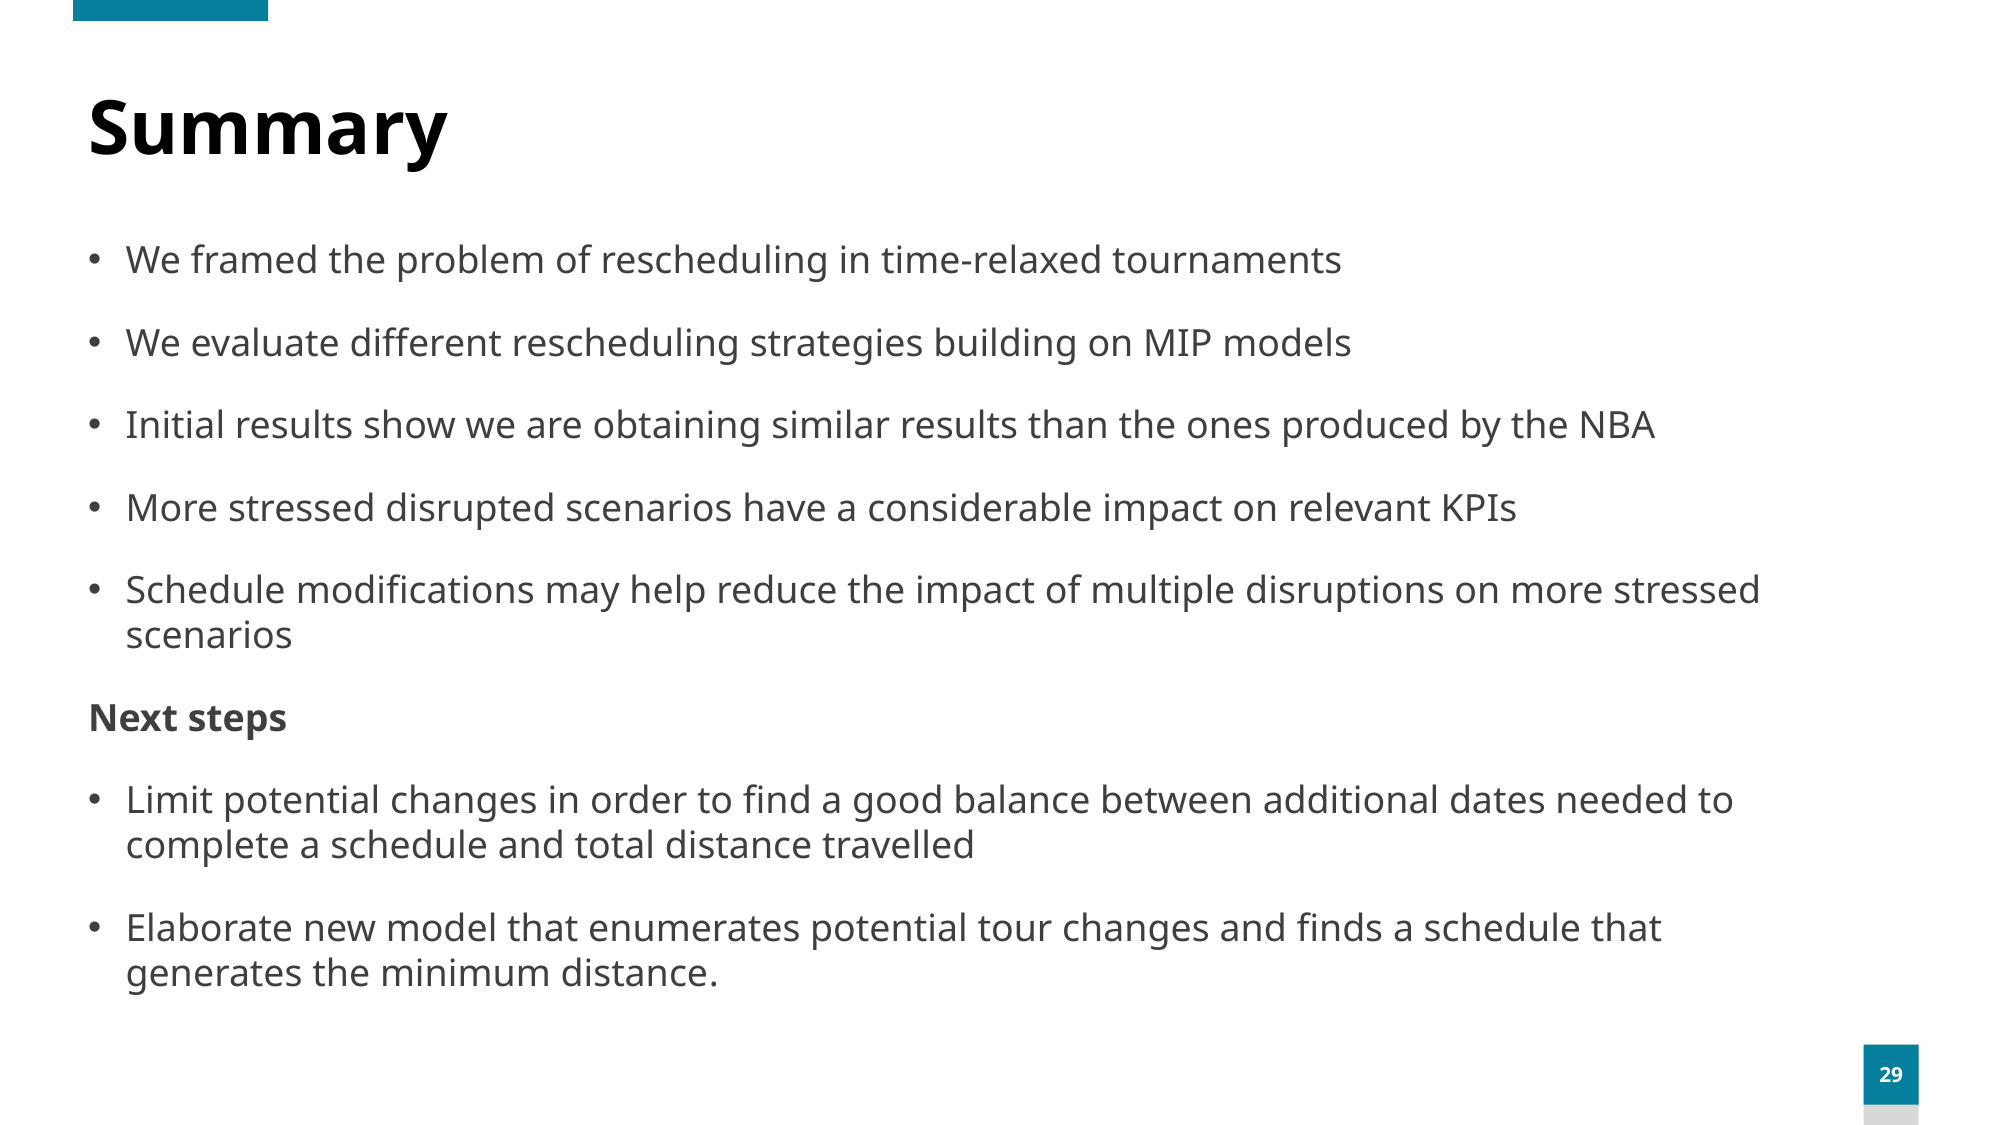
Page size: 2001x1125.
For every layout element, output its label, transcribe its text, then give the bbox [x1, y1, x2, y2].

list We framed the problem of rescheduling in time-relaxed tournaments We evaluate different rescheduling strategies building on MIP models Initial results show we are obtaining similar results than the ones produced by the NBA More stressed disrupted scenarios have a considerable impact on relevant KPIs Schedule modifications may help reduce the impact of multiple disruptions on more stressed scenarios Next steps Limit potential changes in order to find a good balance between additional dates needed to complete a schedule and total distance travelled Elaborate new model that enumerates potential tour changes and finds a schedule that generates the minimum distance. [73, 228, 1856, 1037]
title Summary [73, 29, 1907, 232]
